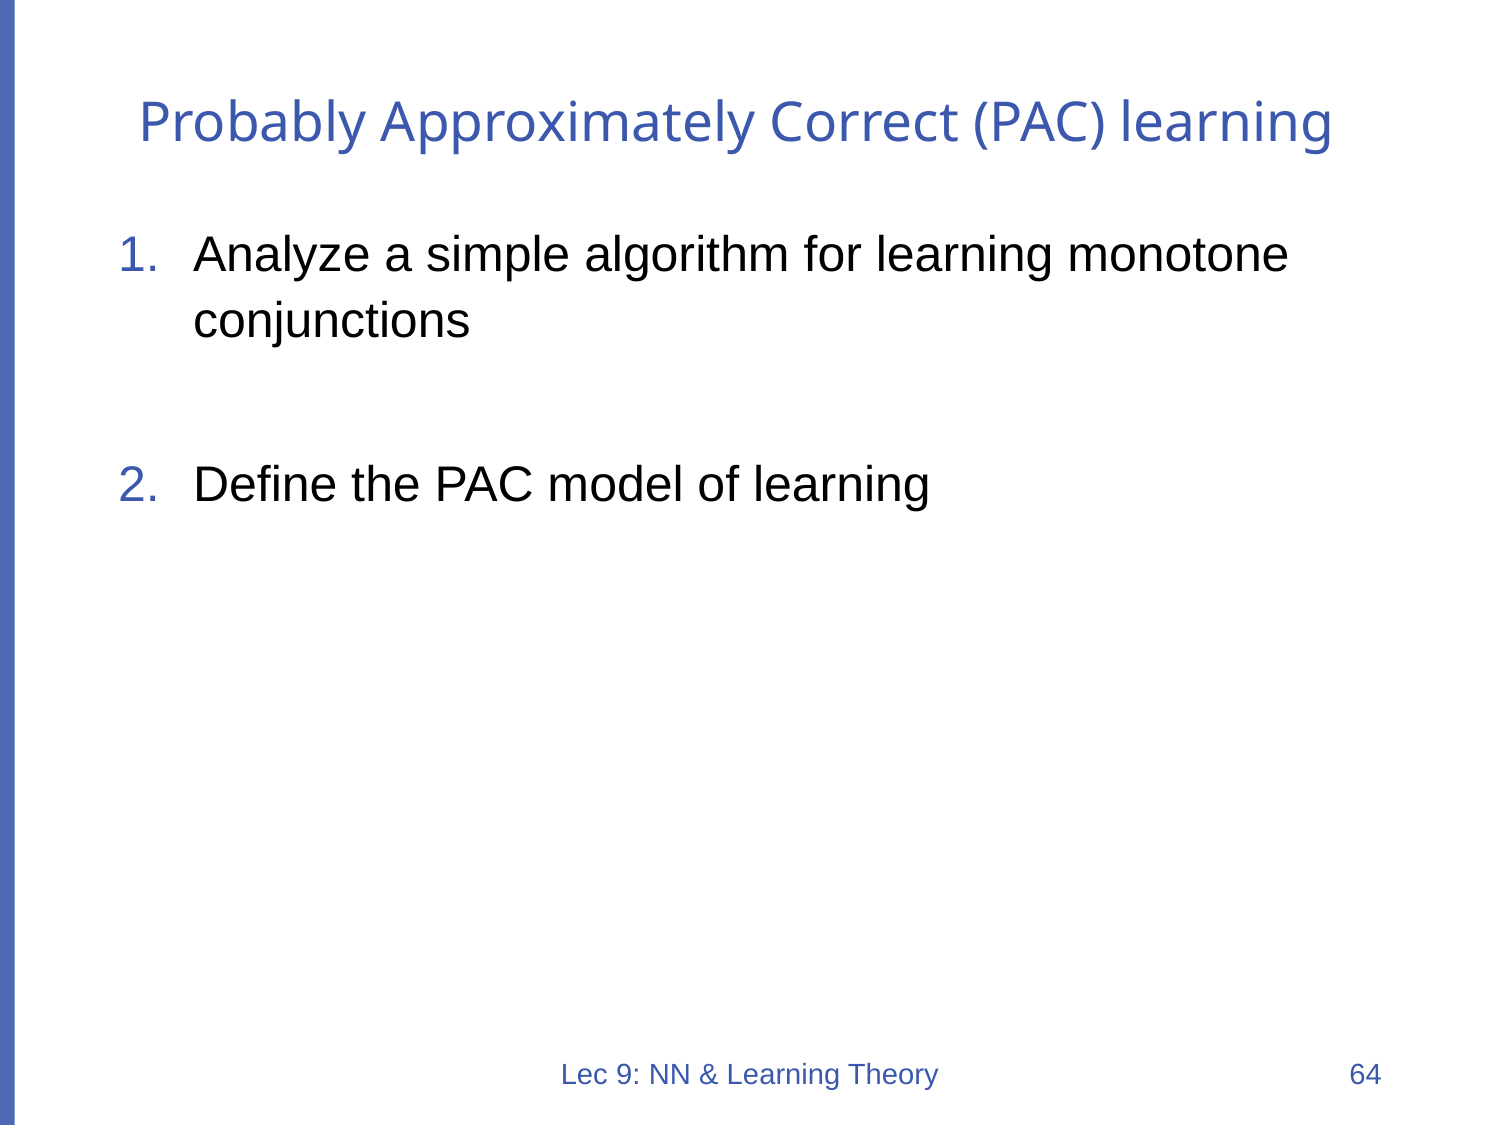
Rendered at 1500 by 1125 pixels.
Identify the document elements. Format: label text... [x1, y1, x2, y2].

title Probably Approximately Correct (PAC) learning [123, 68, 1422, 179]
list Analyze a simple algorithm for learning monotone conjunctions Define the PAC model of learning [103, 208, 1397, 1014]
footer Lec 9: NN & Learning Theory [496, 1042, 1004, 1103]
slide_number 64 [1059, 1042, 1397, 1103]
